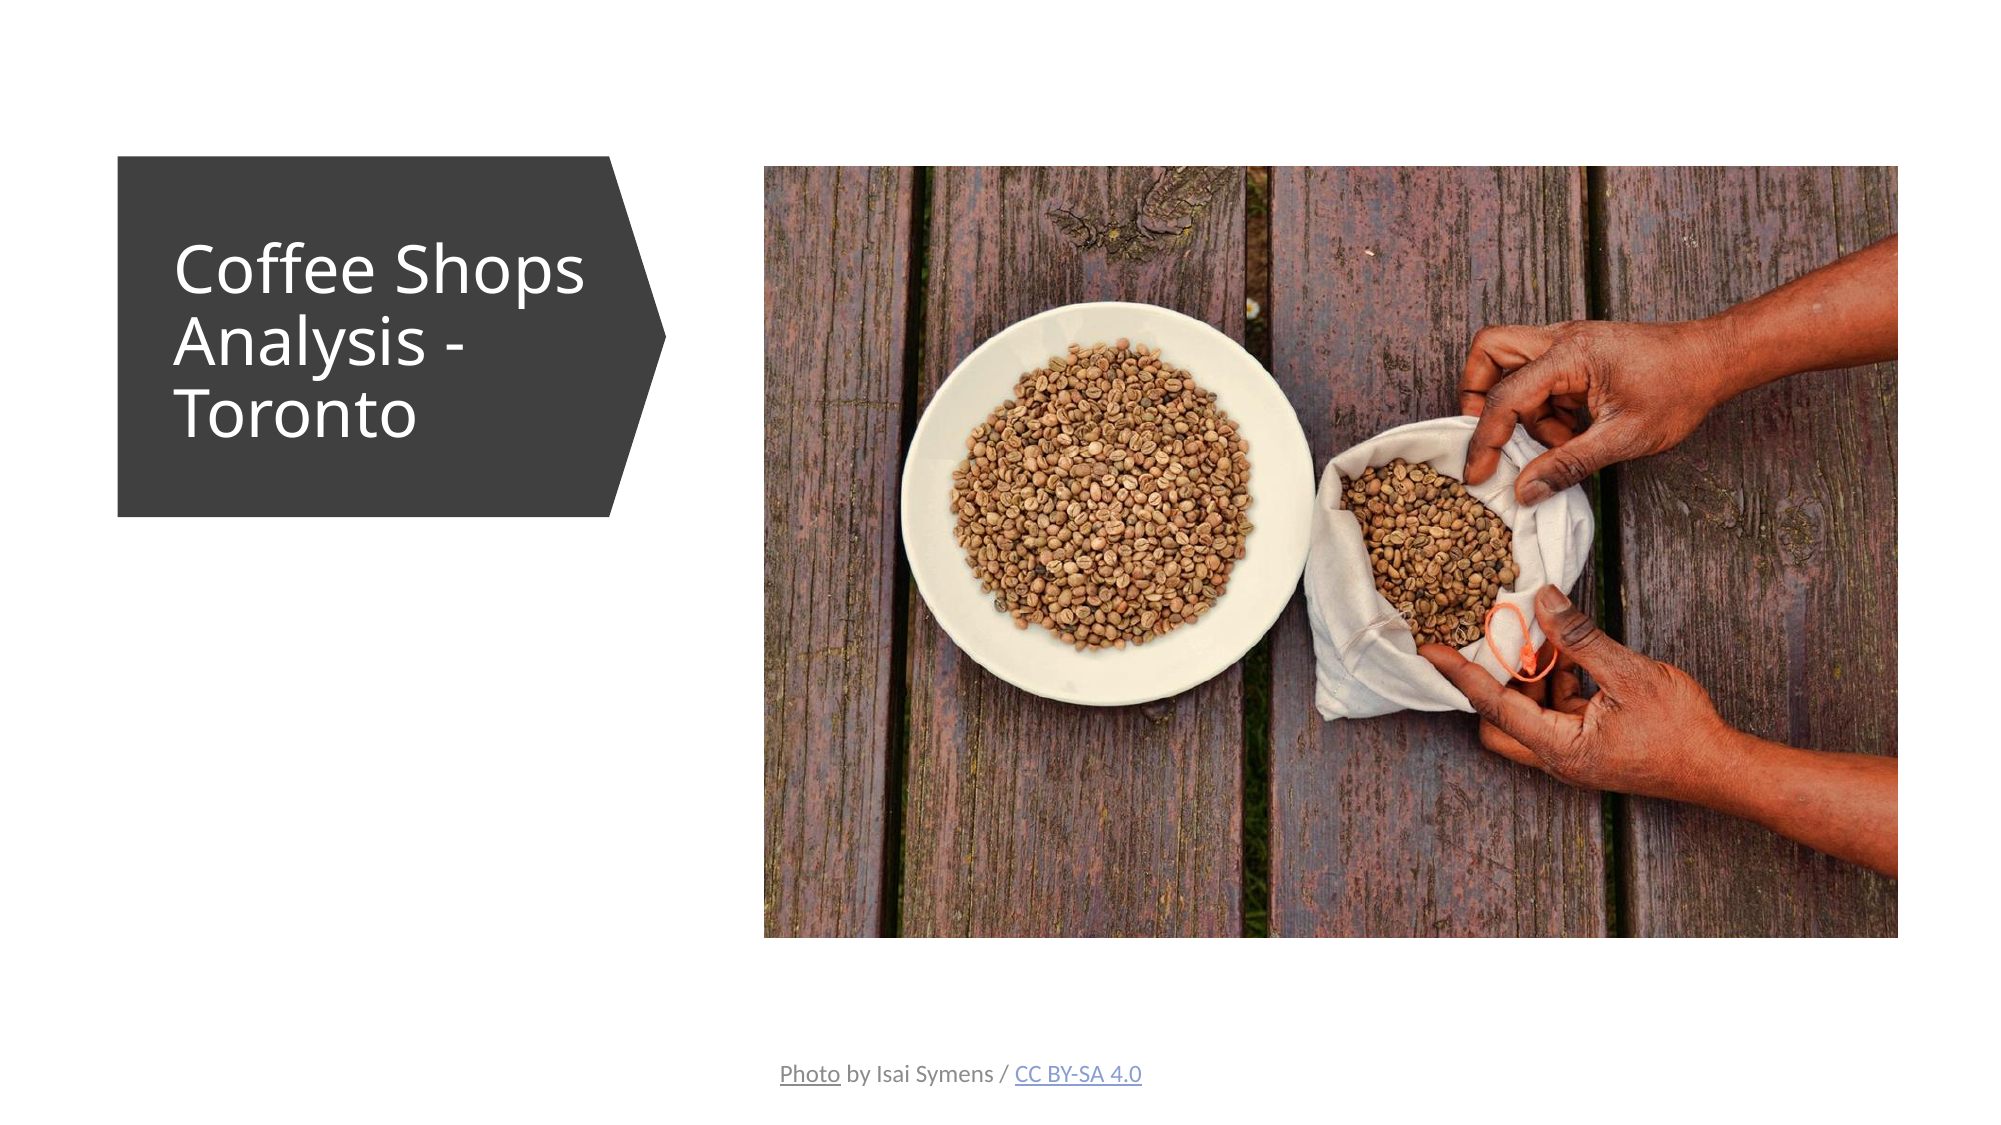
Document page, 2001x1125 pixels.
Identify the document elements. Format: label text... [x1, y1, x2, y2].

title Coffee Shops Analysis - Toronto [158, 197, 666, 490]
footer Photo by Isai Symens / CC BY-SA 4.0 [764, 1042, 1661, 1103]
text_box [116, 155, 623, 519]
picture [764, 166, 1898, 938]
